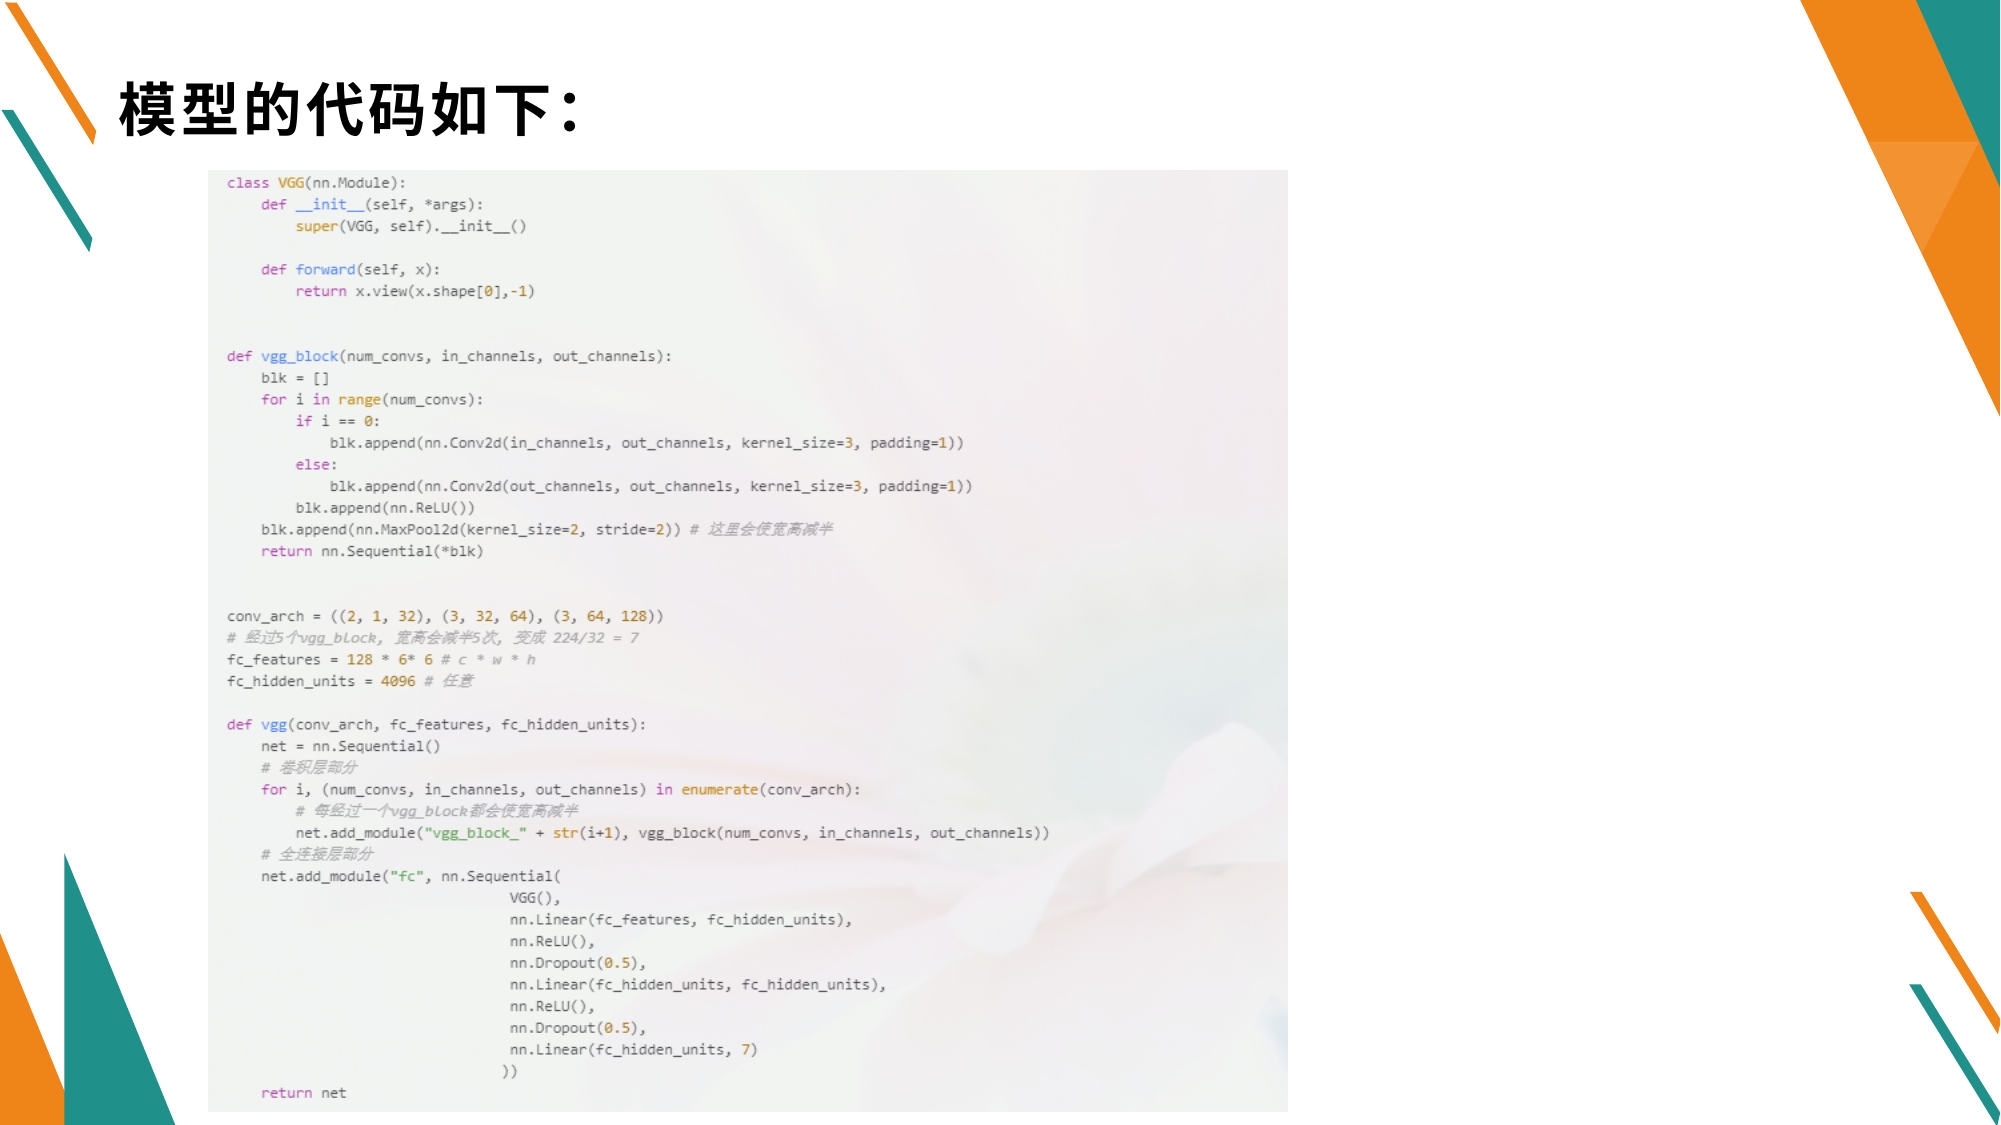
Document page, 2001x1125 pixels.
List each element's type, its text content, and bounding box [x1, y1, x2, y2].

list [208, 170, 1288, 1112]
title 模型的代码如下： [102, 66, 1898, 209]
